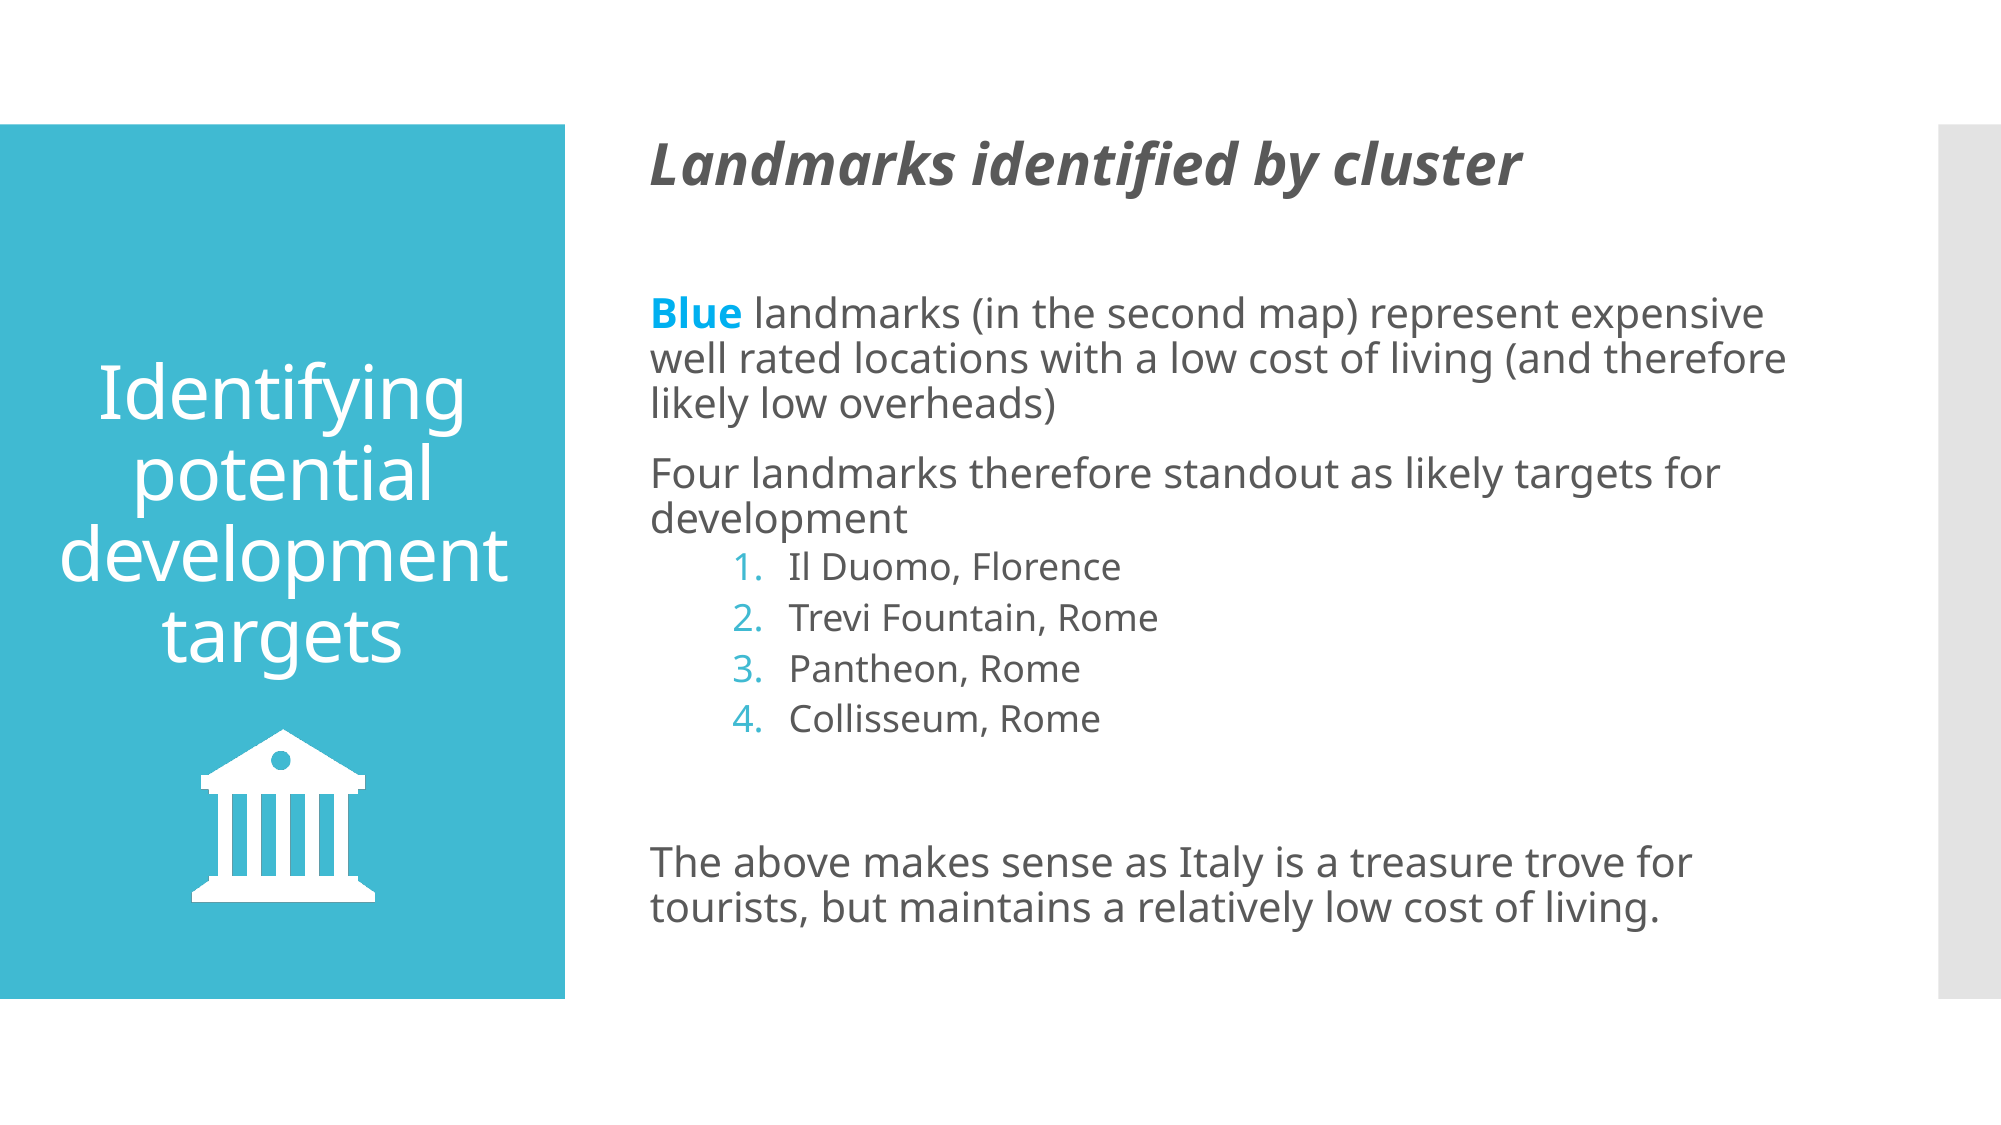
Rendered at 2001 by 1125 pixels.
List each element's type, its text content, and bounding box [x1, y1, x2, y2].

list Landmarks identified by cluster Blue landmarks (in the second map) represent expensive well rated locations with a low cost of living (and therefore likely low overheads) Four landmarks therefore standout as likely targets for development Il Duomo, Florence Trevi Fountain, Rome Pantheon, Rome Collisseum, Rome The above makes sense as Italy is a treasure trove for tourists, but maintains a relatively low cost of living. [634, 105, 1835, 1031]
title Identifying potential development targets [41, 184, 525, 940]
picture [167, 699, 399, 931]
